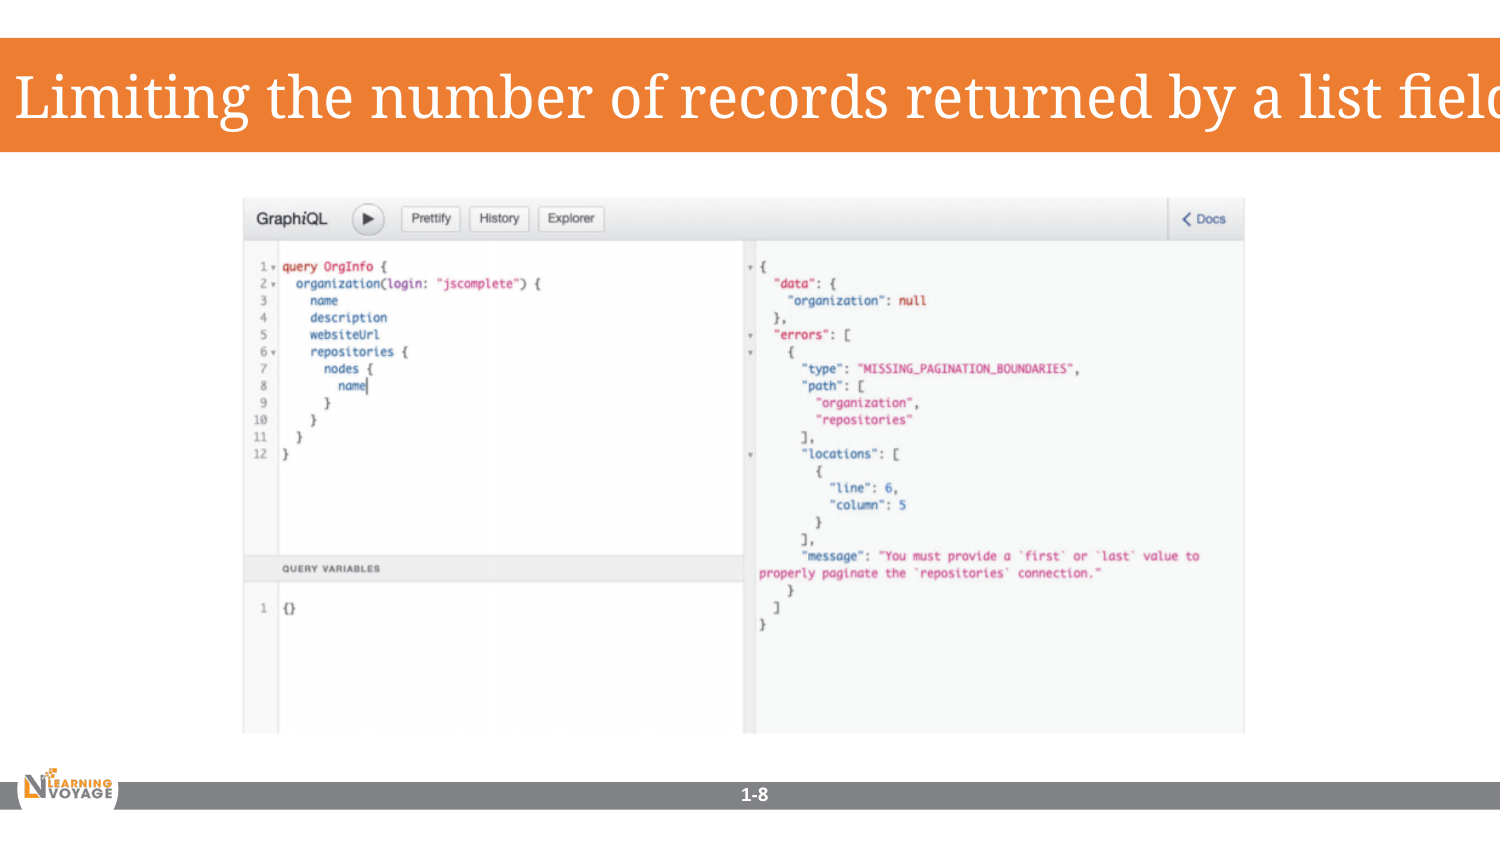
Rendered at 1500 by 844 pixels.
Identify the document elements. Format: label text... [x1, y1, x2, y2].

picture [0, 706, 144, 844]
slide_number 1-8 [692, 770, 784, 821]
picture [224, 178, 1276, 744]
text_box Limiting the number of records returned by a list field [0, 37, 1500, 153]
